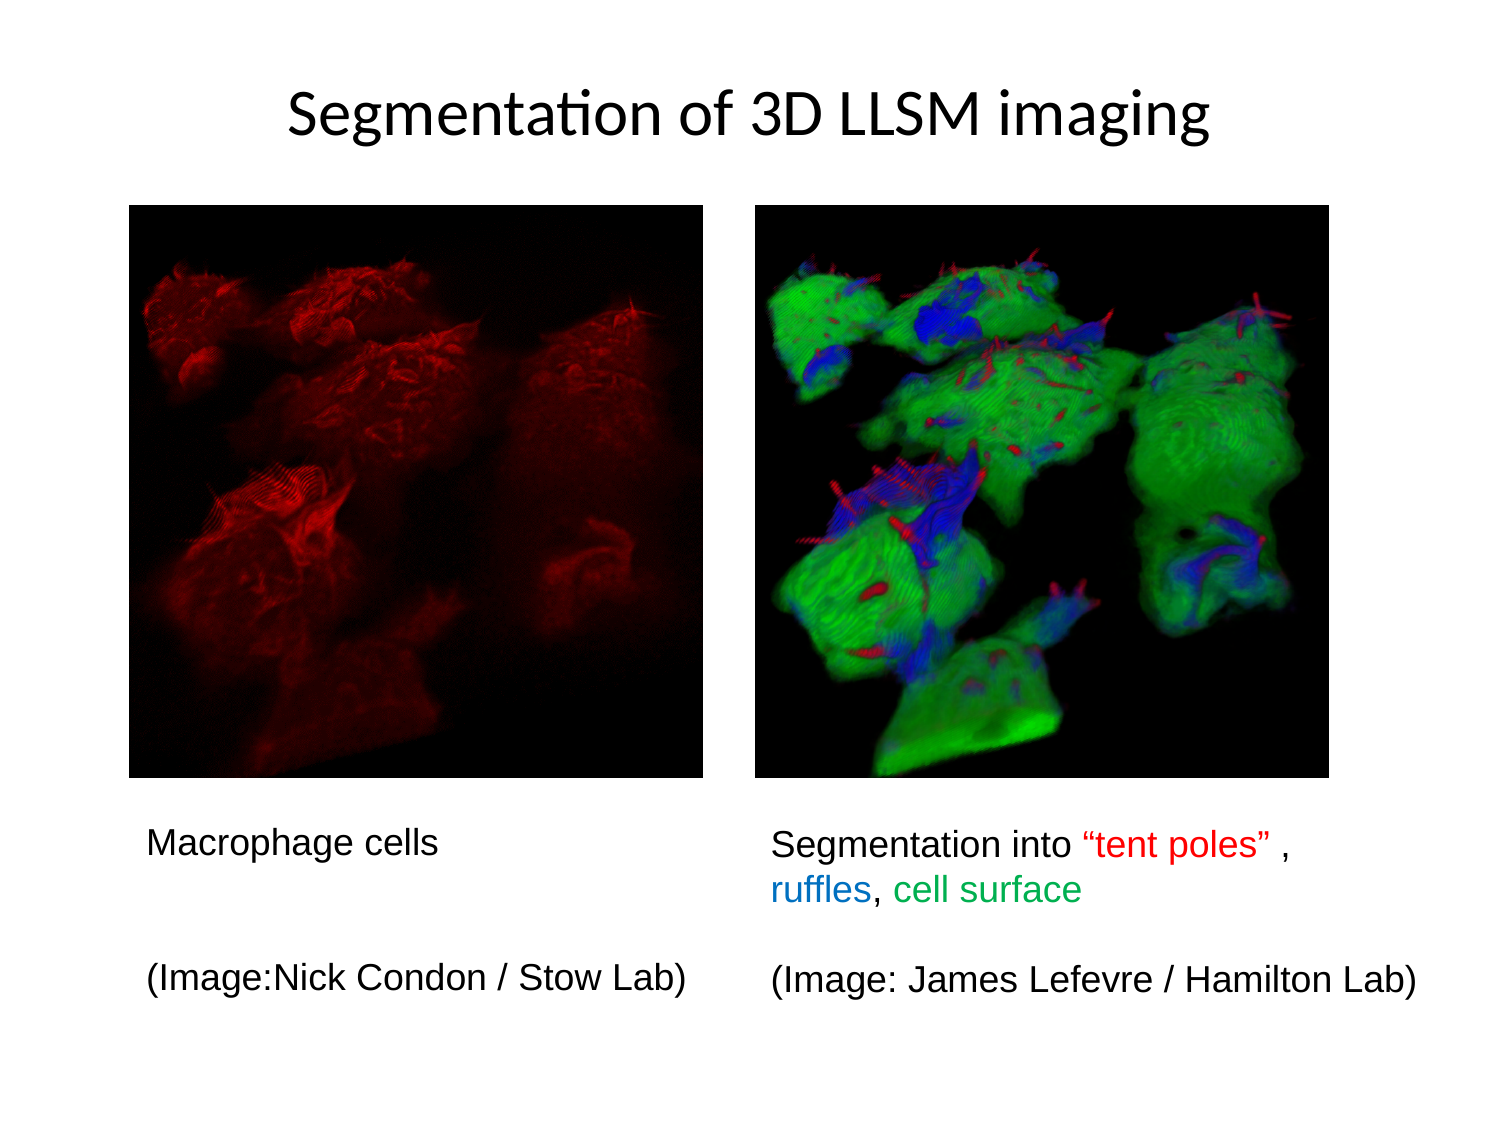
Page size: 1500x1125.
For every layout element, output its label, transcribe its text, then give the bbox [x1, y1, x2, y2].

picture [129, 204, 703, 778]
text_box Macrophage cells (Image:Nick Condon / Stow Lab) [131, 810, 744, 1006]
text_box Segmentation into “tent poles” , ruffles, cell surface (Image: James Lefevre / Hamilton Lab) [755, 812, 1465, 1007]
text_box Segmentation of 3D LLSM imaging [74, 45, 1425, 173]
picture [755, 204, 1329, 778]
